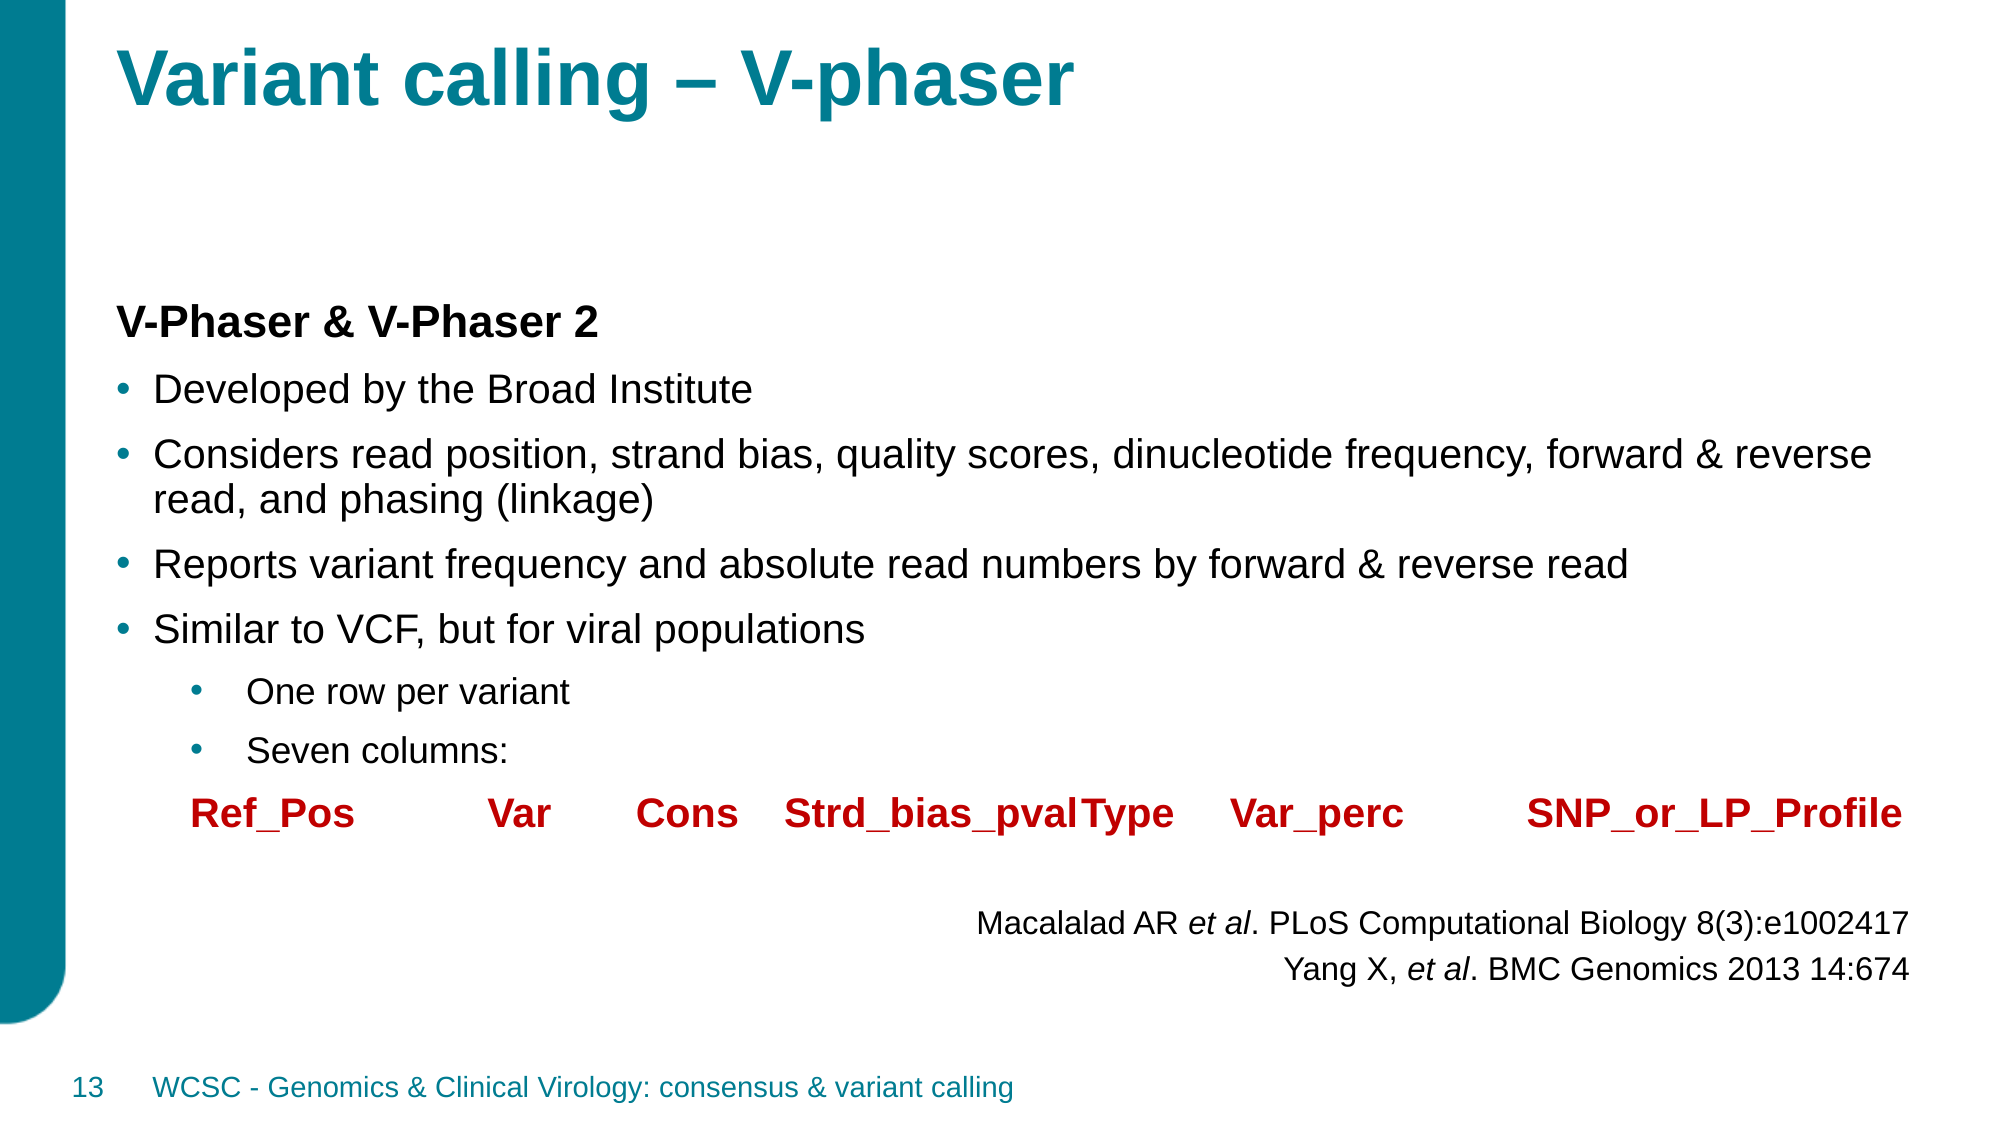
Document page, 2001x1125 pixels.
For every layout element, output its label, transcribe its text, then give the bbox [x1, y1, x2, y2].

footer WCSC - Genomics & Clinical Virology: consensus & variant calling [137, 1056, 1780, 1116]
slide_number 13 [21, 1056, 120, 1117]
list V-Phaser & V-Phaser 2 Developed by the Broad Institute Considers read position, strand bias, quality scores, dinucleotide frequency, forward & reverse read, and phasing (linkage) Reports variant frequency and absolute read numbers by forward & reverse read Similar to VCF, but for viral populations One row per variant Seven columns: Ref_Pos Var Cons Strd_bias_pval Type Var_perc SNP_or_LP_Profile Macalalad AR et al. PLoS Computational Biology 8(3):e1002417 Yang X, et al. BMC Genomics 2013 14:674 [101, 291, 1926, 1005]
title Variant calling – V-phaser [101, 29, 1926, 189]
